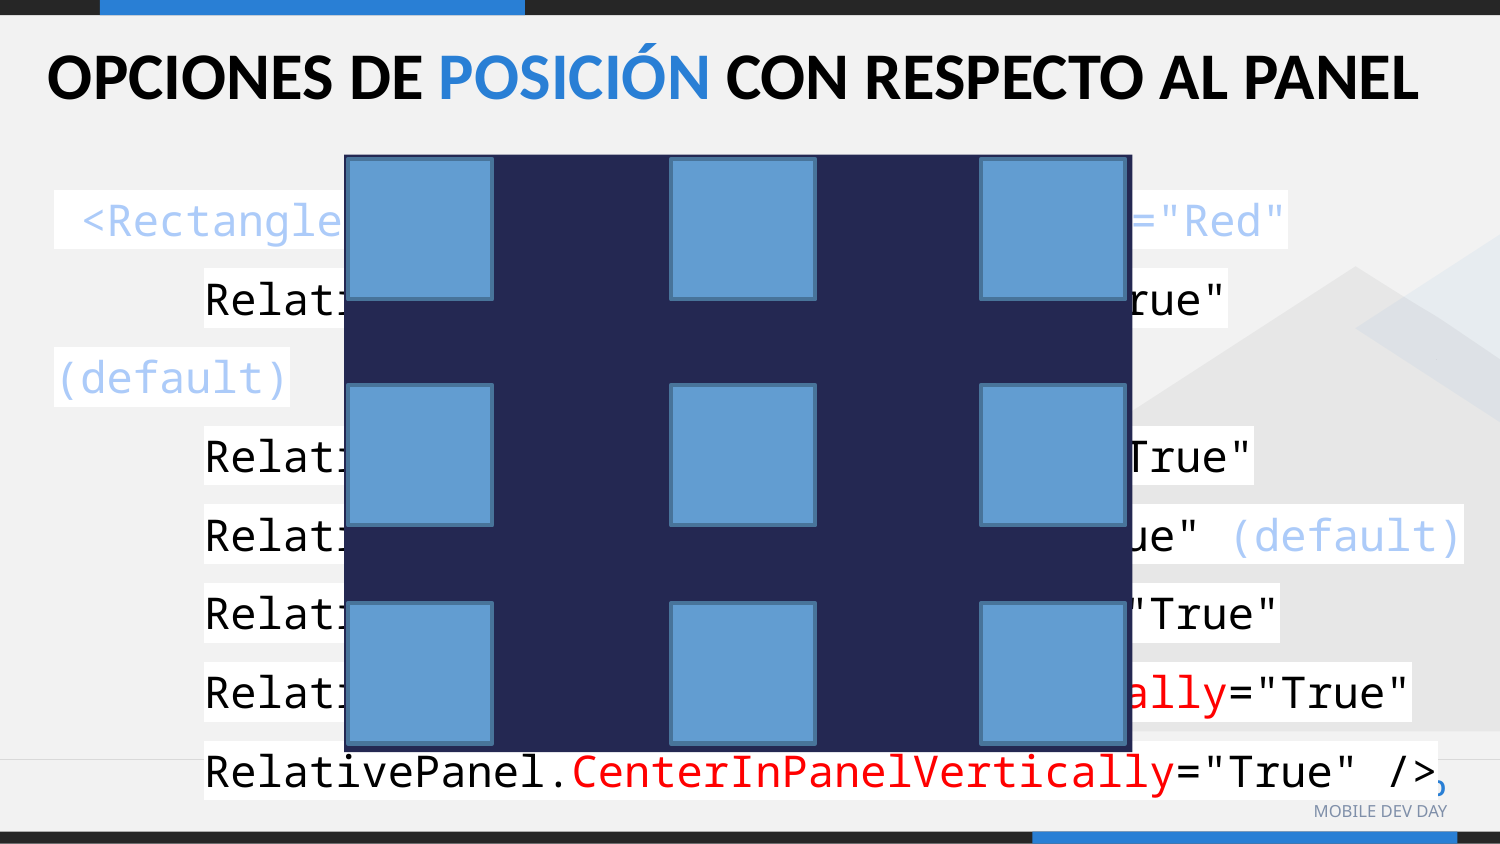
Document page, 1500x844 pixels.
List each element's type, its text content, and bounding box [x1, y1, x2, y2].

list <Rectangle Height="100" Width="100" Fill="Red" RelativePanel.AlignLeftWithPanel="True" (default) RelativePanel.AlignRightWithPanel="True" RelativePanel.AlignTopWithPanel="True" (default) RelativePanel.AlignBottomWithPanel="True" RelativePanel.CenterInPanelHorizontally="True" RelativePanel.CenterInPanelVertically="True" /> [31, 148, 1500, 844]
title OPCIONES DE POSICIÓN CON RESPECTO AL PANEL [33, 25, 1467, 147]
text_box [343, 154, 1133, 753]
